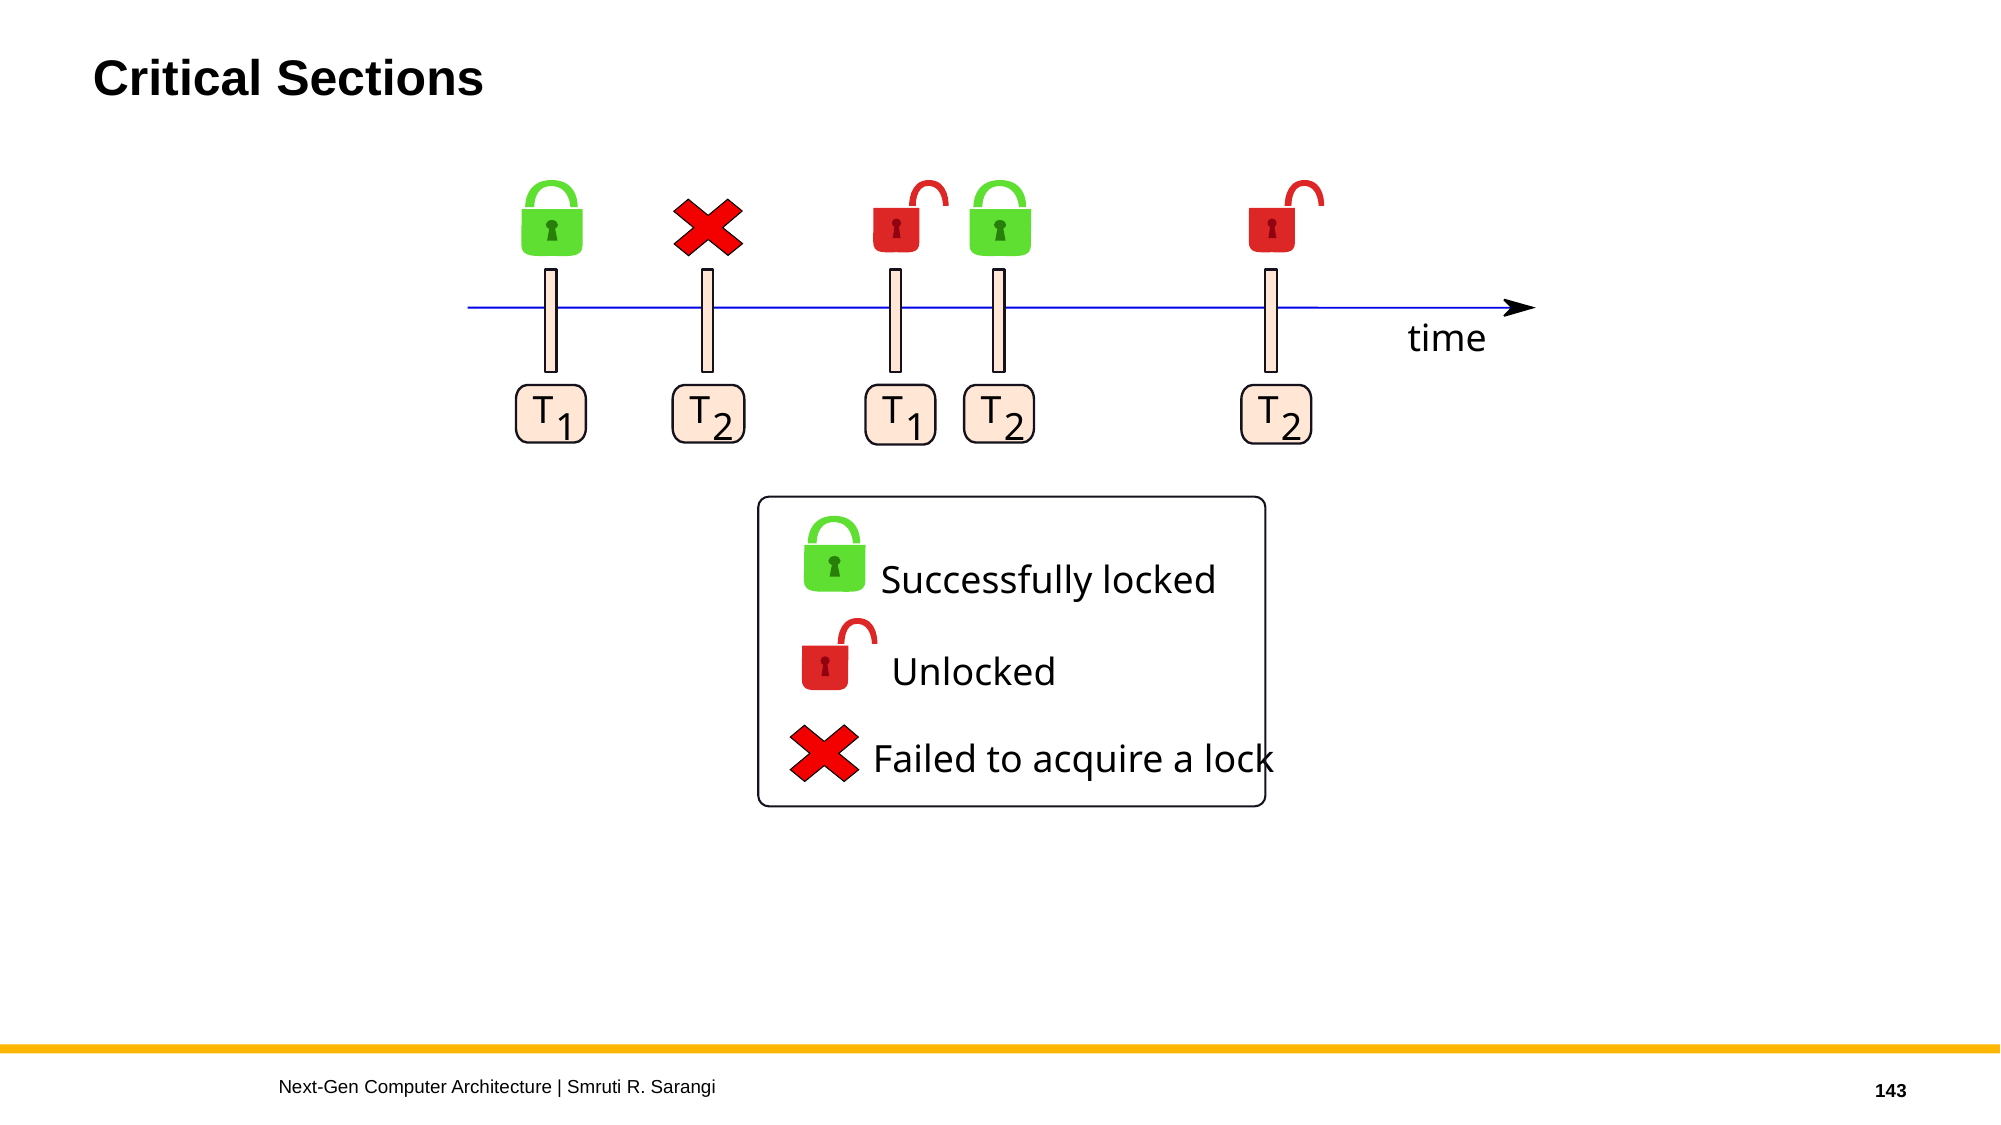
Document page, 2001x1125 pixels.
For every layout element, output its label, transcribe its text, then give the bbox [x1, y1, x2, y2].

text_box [457, 179, 1543, 824]
title Critical Sections [78, 45, 1578, 180]
slide_number 143 [1711, 1071, 1922, 1109]
footer Next-Gen Computer Architecture | Smruti R. Sarangi [263, 1067, 1464, 1105]
